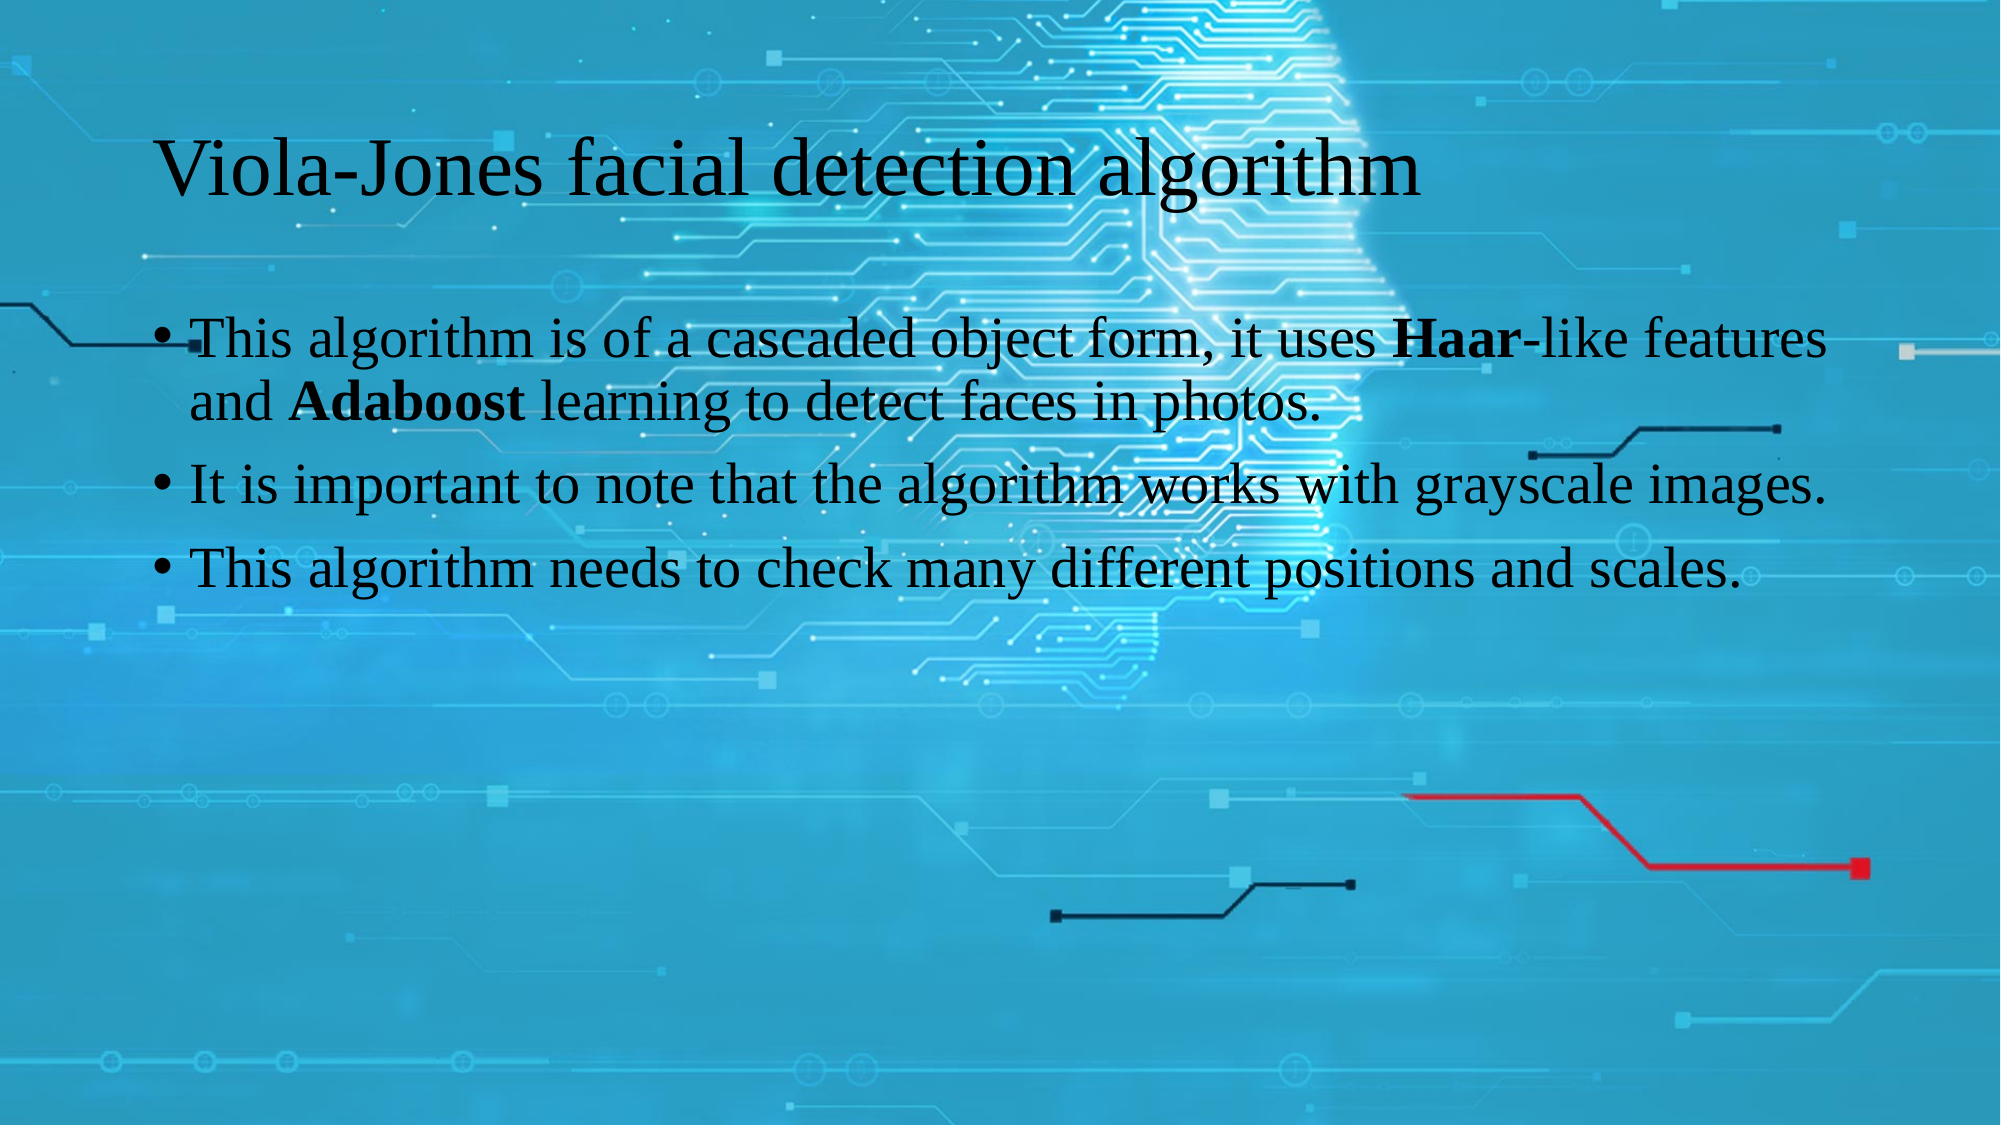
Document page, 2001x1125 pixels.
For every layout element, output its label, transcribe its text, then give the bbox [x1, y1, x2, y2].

picture [0, 0, 2001, 1125]
title Viola-Jones facial detection algorithm [137, 59, 1863, 278]
list This algorithm is of a cascaded object form, it uses Haar-like features and Adaboost learning to detect faces in photos. It is important to note that the algorithm works with grayscale images. This algorithm needs to check many different positions and scales. [137, 299, 1863, 1014]
